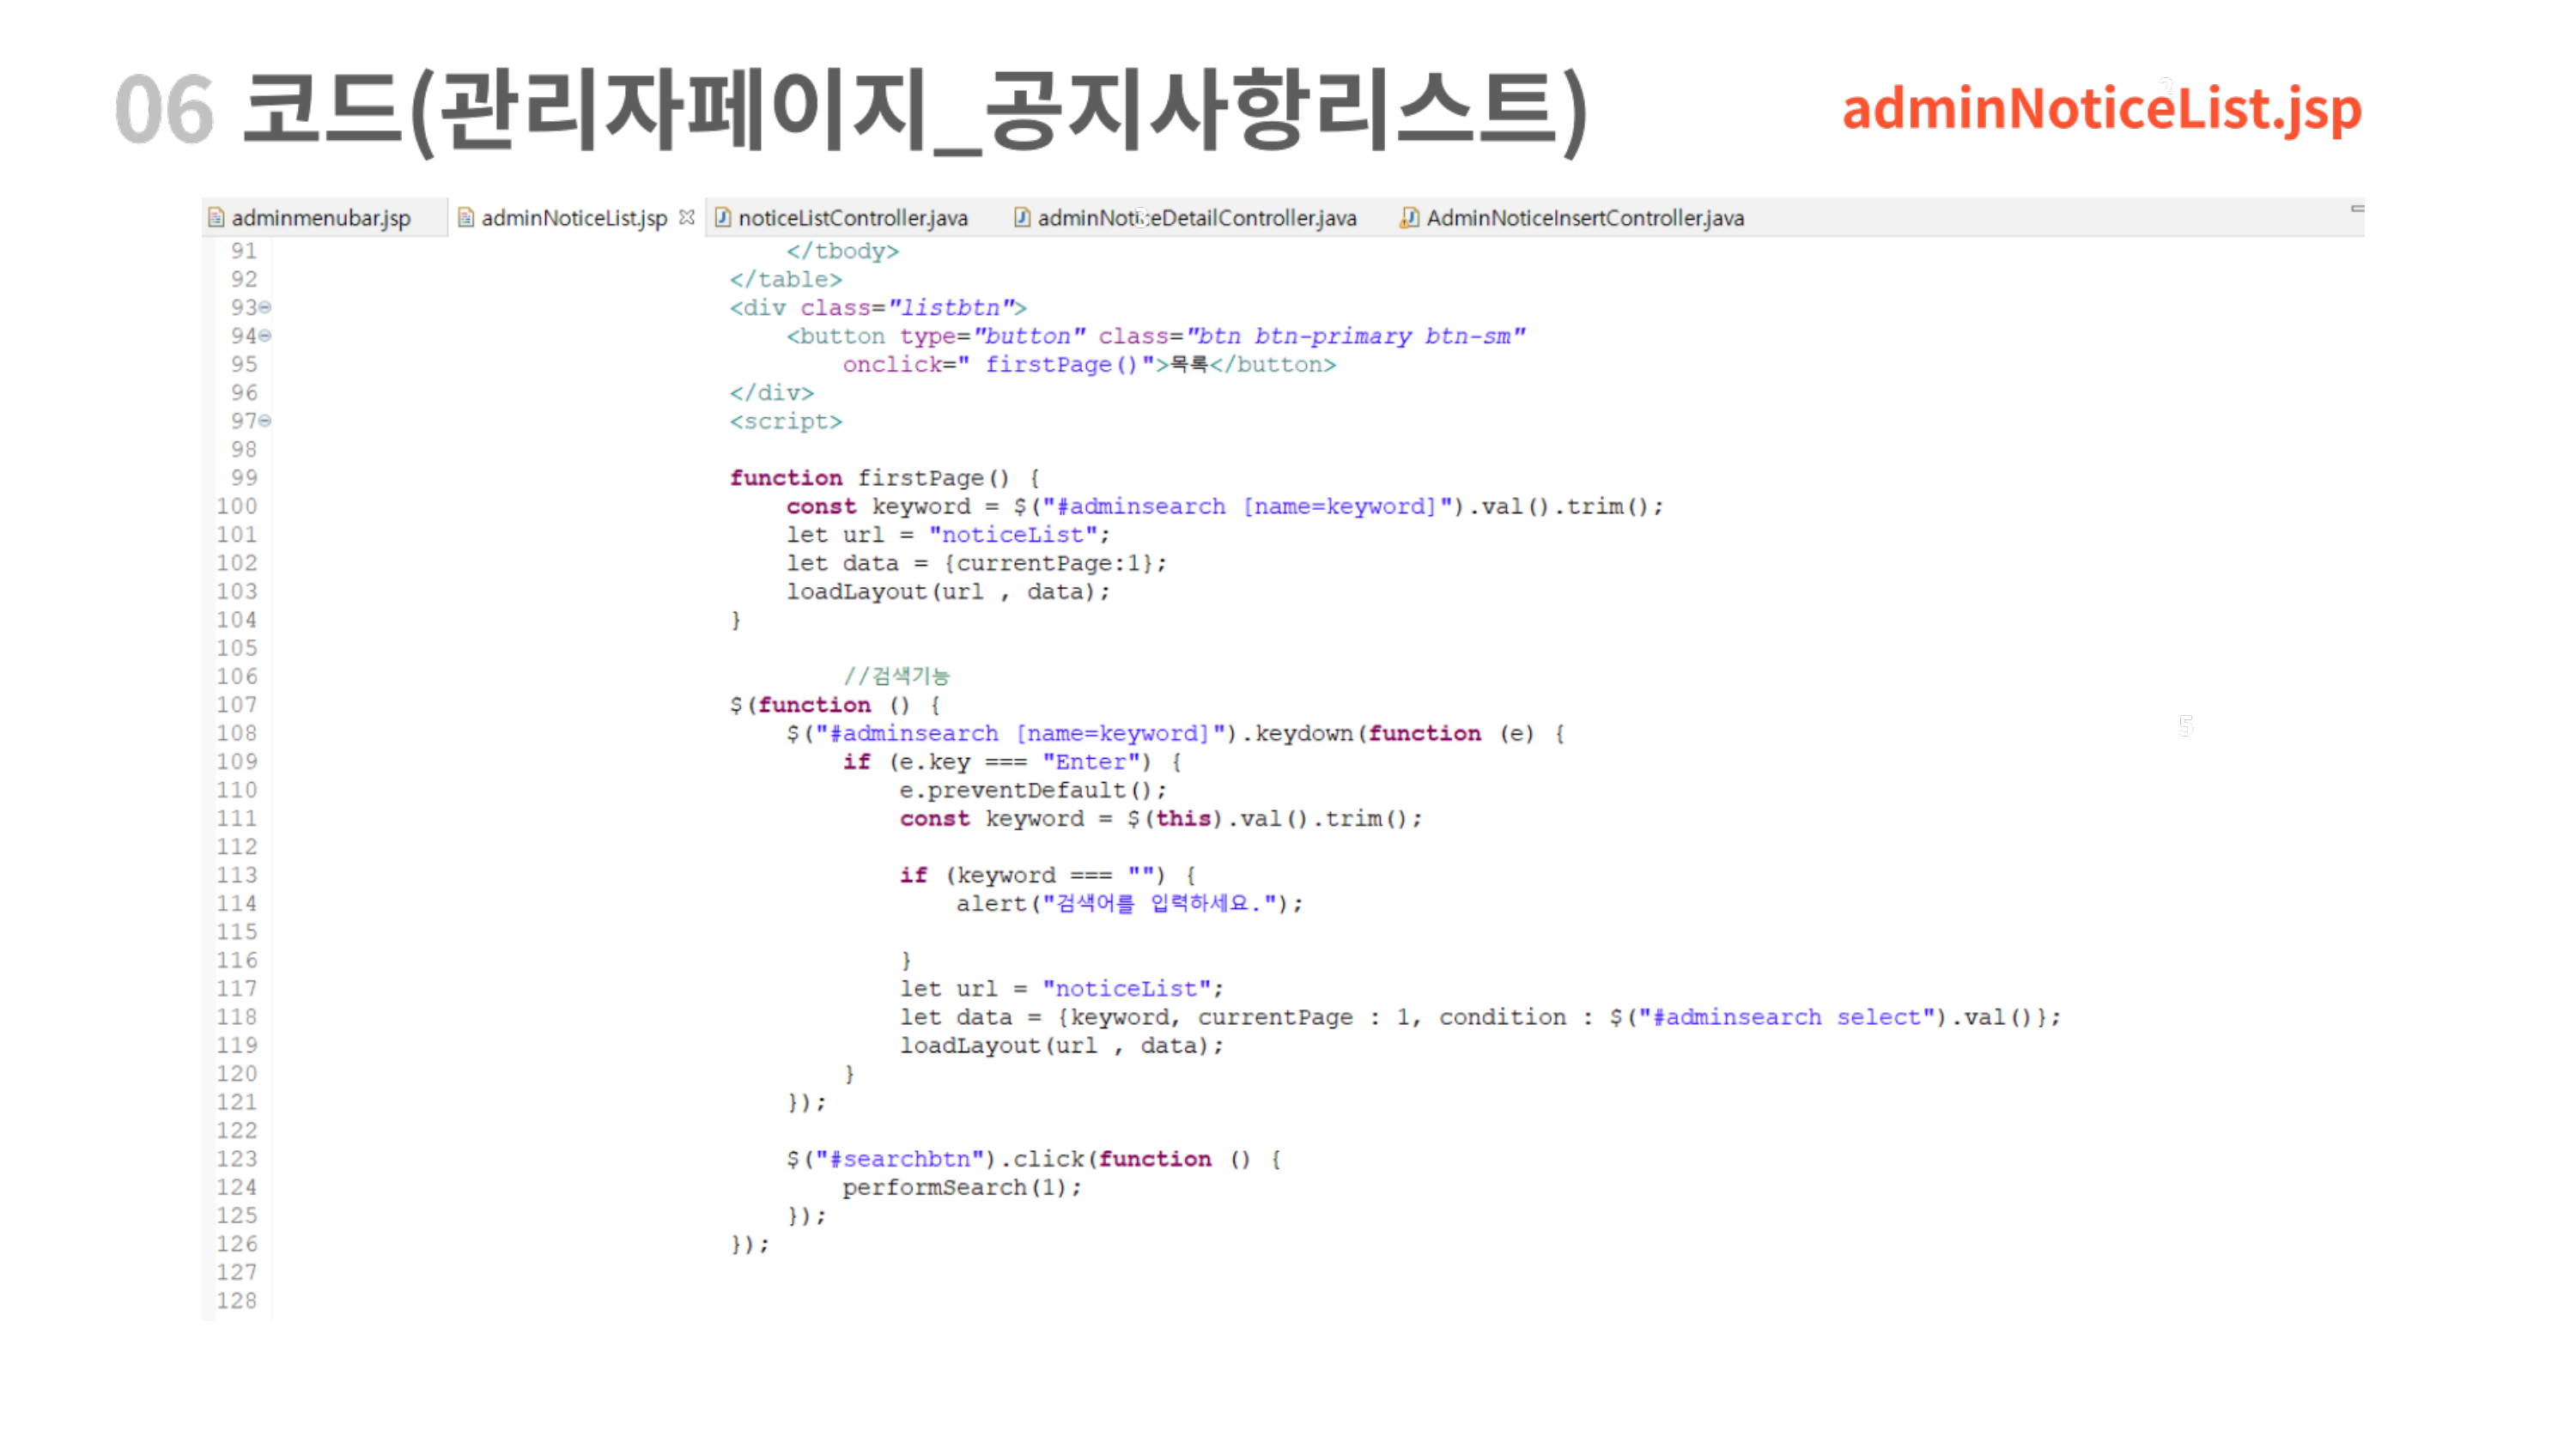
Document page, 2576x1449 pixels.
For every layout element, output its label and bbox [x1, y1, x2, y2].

text_box [202, 212, 2365, 1322]
picture [82, 0, 2576, 259]
picture [2170, 693, 2218, 767]
